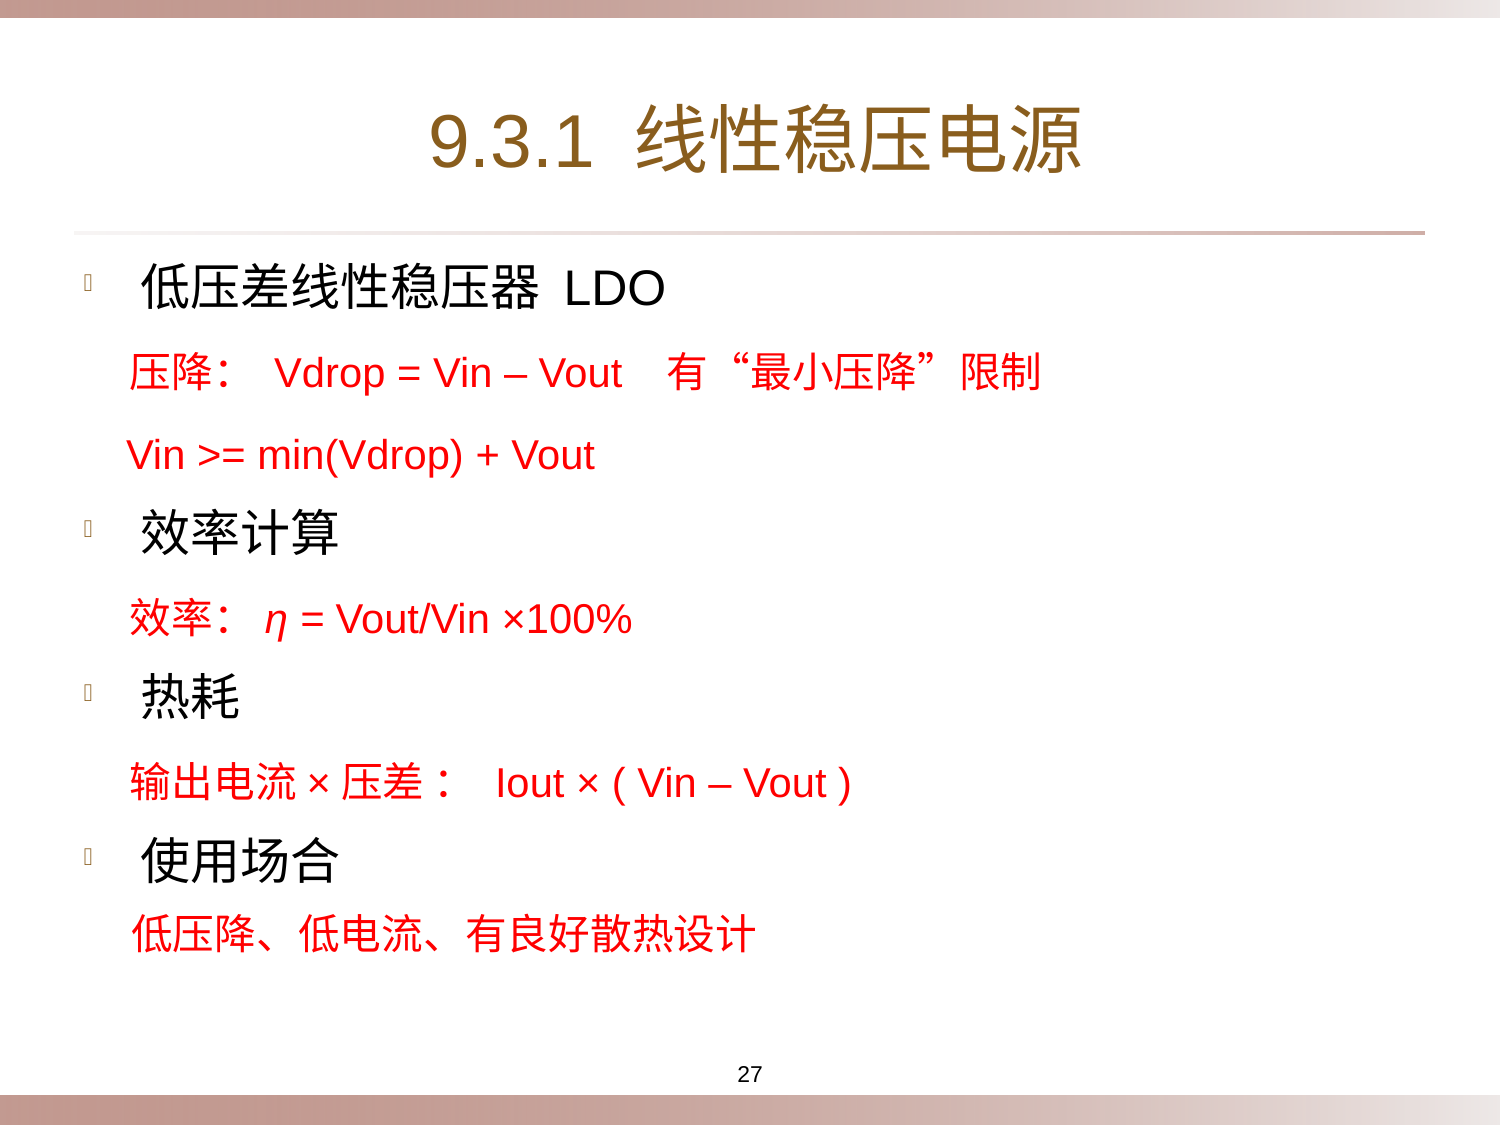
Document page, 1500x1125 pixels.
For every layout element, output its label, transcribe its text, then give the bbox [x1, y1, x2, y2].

text_box 低压差线性稳压器 LDO 压降： Vdrop = Vin – Vout 有“最小压降”限制 Vin >= min(Vdrop) + Vout 效率计算 效率：η = Vout/Vin ×100% 热耗 输出电流×压差 ： Iout × ( Vin – Vout ) 使用场合 低压降、低电流、有良好散热设计 [69, 236, 1424, 1012]
title 9.3.1 线性稳压电源 [193, 85, 1318, 201]
slide_number 27 [675, 1050, 825, 1097]
